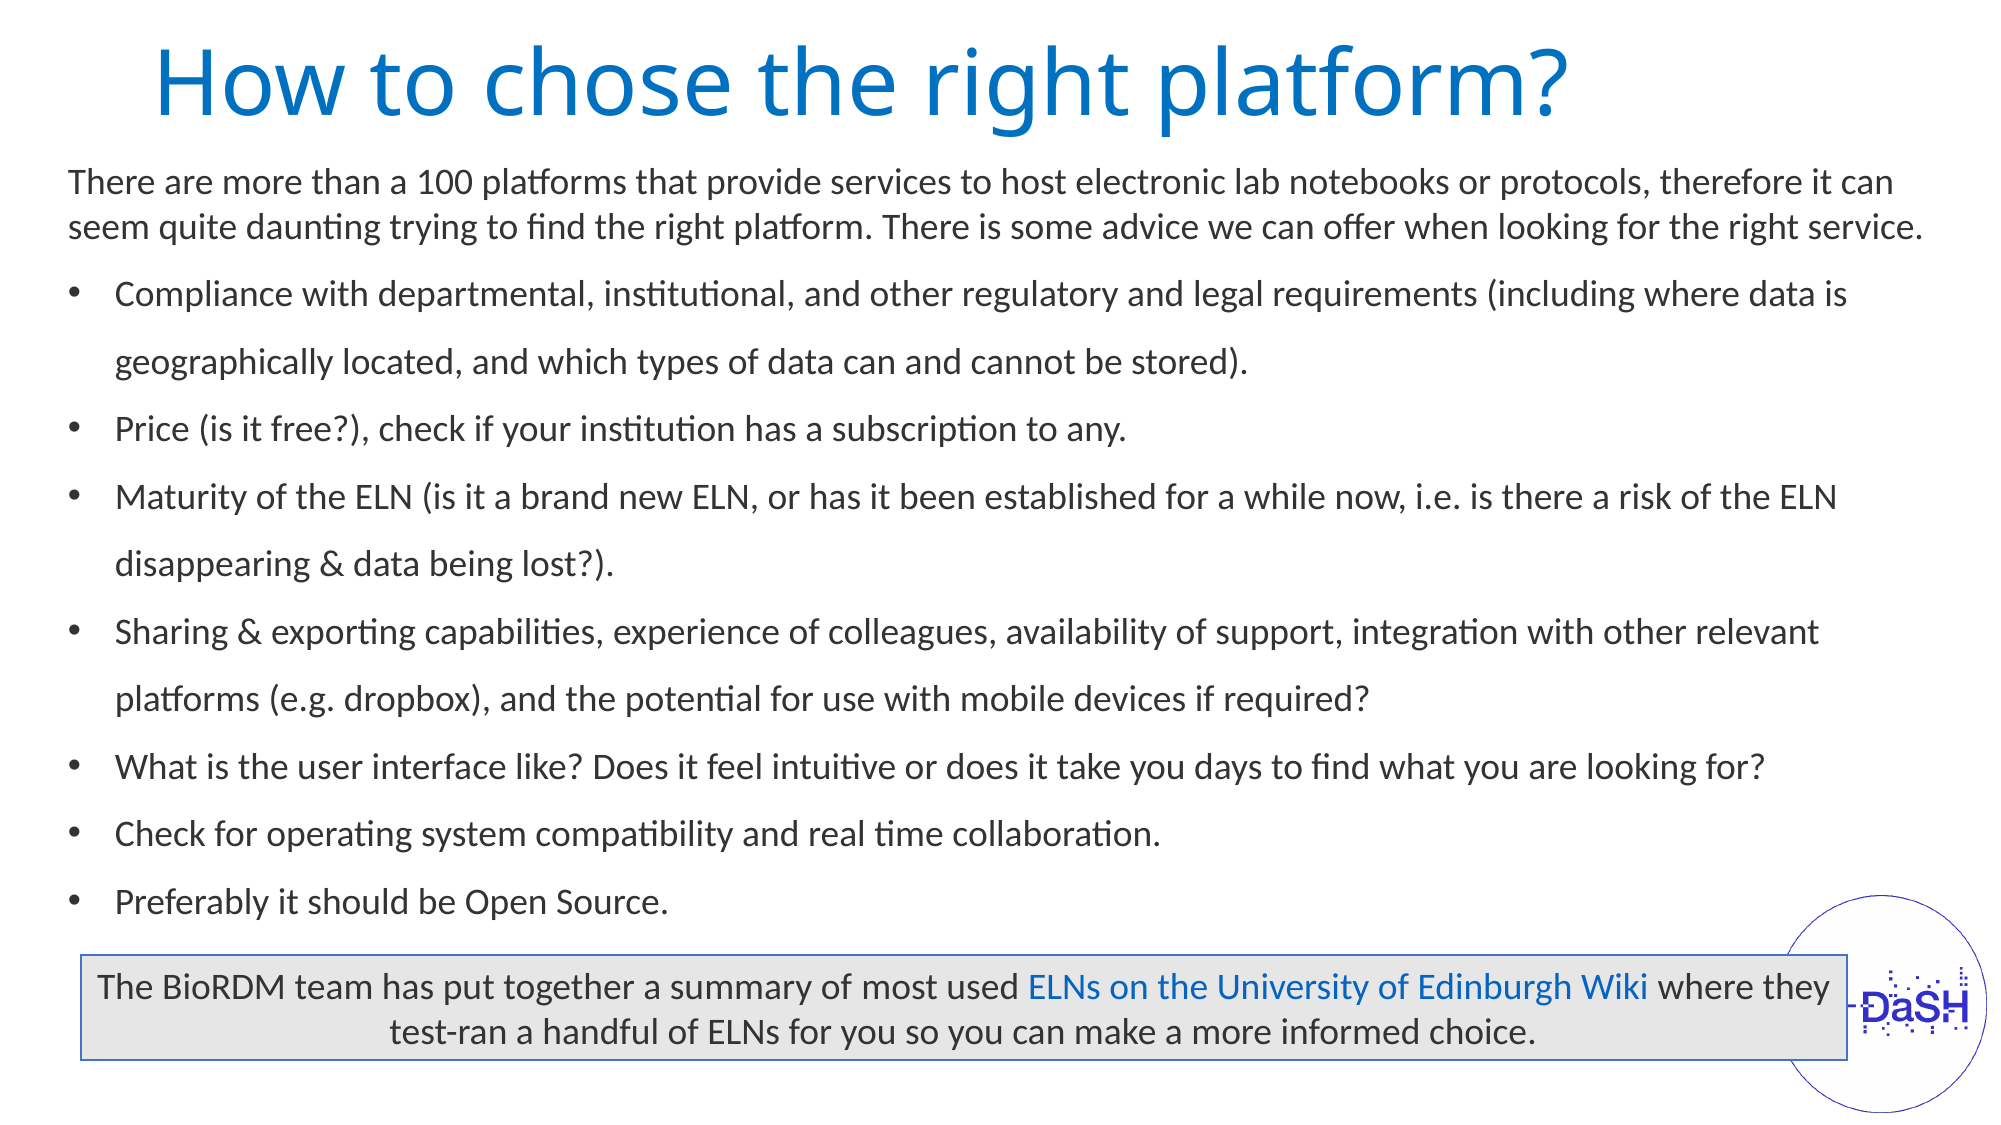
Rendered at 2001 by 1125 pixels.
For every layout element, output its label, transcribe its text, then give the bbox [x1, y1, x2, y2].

text_box There are more than a 100 platforms that provide services to host electronic lab notebooks or protocols, therefore it can seem quite daunting trying to find the right platform. There is some advice we can offer when looking for the right service. Compliance with departmental, institutional, and other regulatory and legal requirements (including where data is geographically located, and which types of data can and cannot be stored). Price (is it free?), check if your institution has a subscription to any. Maturity of the ELN (is it a brand new ELN, or has it been established for a while now, i.e. is there a risk of the ELN disappearing & data being lost?). Sharing & exporting capabilities, experience of colleagues, availability of support, integration with other relevant platforms (e.g. dropbox), and the potential for use with mobile devices if required? What is the user interface like? Does it feel intuitive or does it take you days to find what you are looking for? Check for operating system compatibility and real time collaboration. Preferably it should be Open Source. [53, 149, 1947, 930]
picture [1775, 895, 1987, 1113]
text_box The BioRDM team has put together a summary of most used ELNs on the University of Edinburgh Wiki where they test-ran a handful of ELNs for you so you can make a more informed choice. [80, 954, 1848, 1061]
title How to chose the right platform? [137, 0, 1863, 195]
